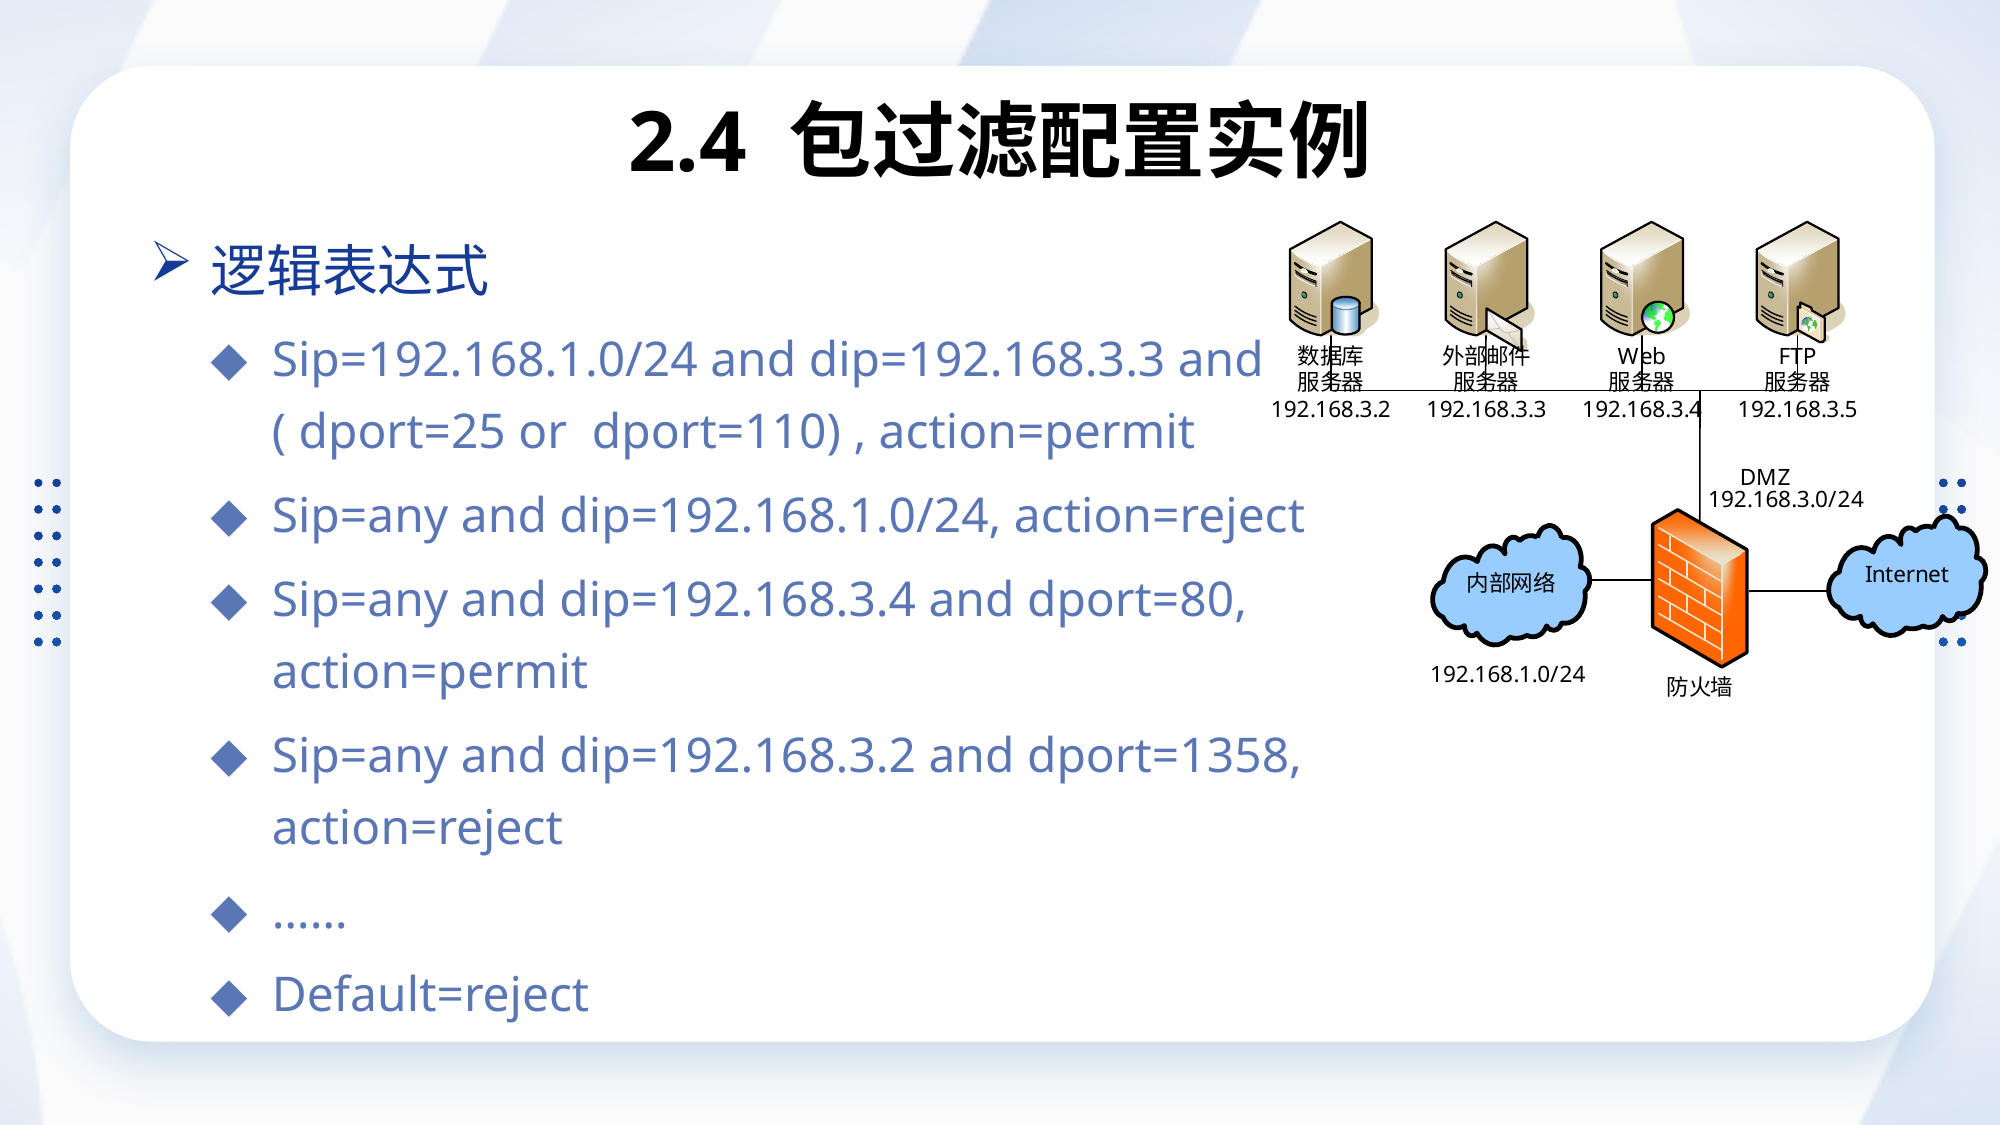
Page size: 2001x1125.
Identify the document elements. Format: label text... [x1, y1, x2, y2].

title 2.4 包过滤配置实例 [137, 88, 1863, 195]
list 逻辑表达式 Sip=192.168.1.0/24 and dip=192.168.3.3 and ( dport=25 or dport=110) , action=permit Sip=any and dip=192.168.1.0/24, action=reject Sip=any and dip=192.168.3.4 and dport=80, action=permit Sip=any and dip=192.168.3.2 and dport=1358, action=reject …… Default=reject [137, 206, 1393, 1034]
picture [0, 0, 2000, 1125]
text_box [1256, 206, 1992, 721]
